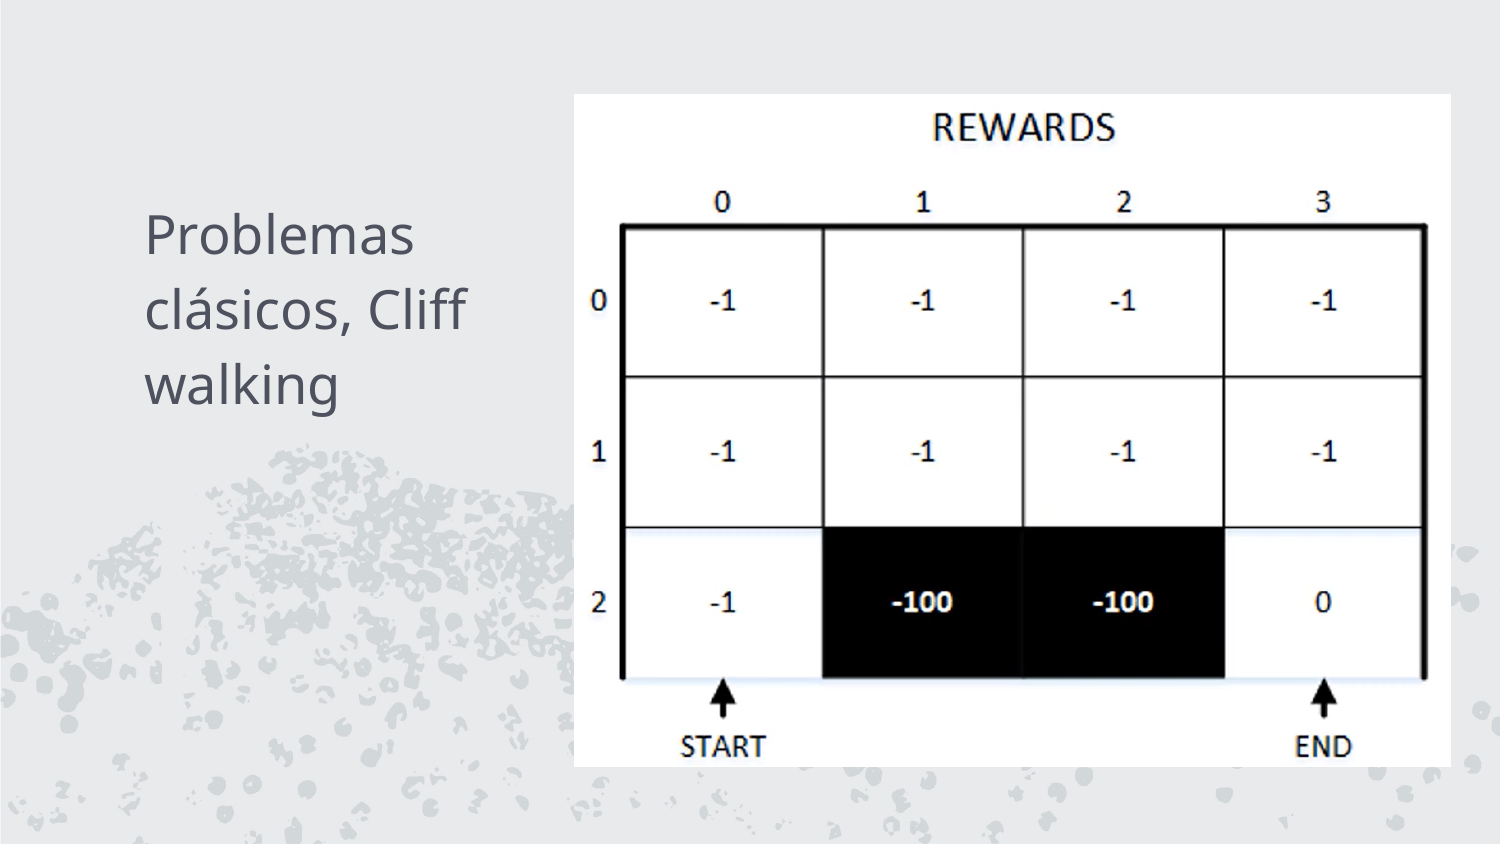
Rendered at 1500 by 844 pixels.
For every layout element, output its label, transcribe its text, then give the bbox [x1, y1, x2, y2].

picture [0, 0, 1500, 844]
text_box Problemas clásicos, Cliff walking [129, 175, 515, 431]
